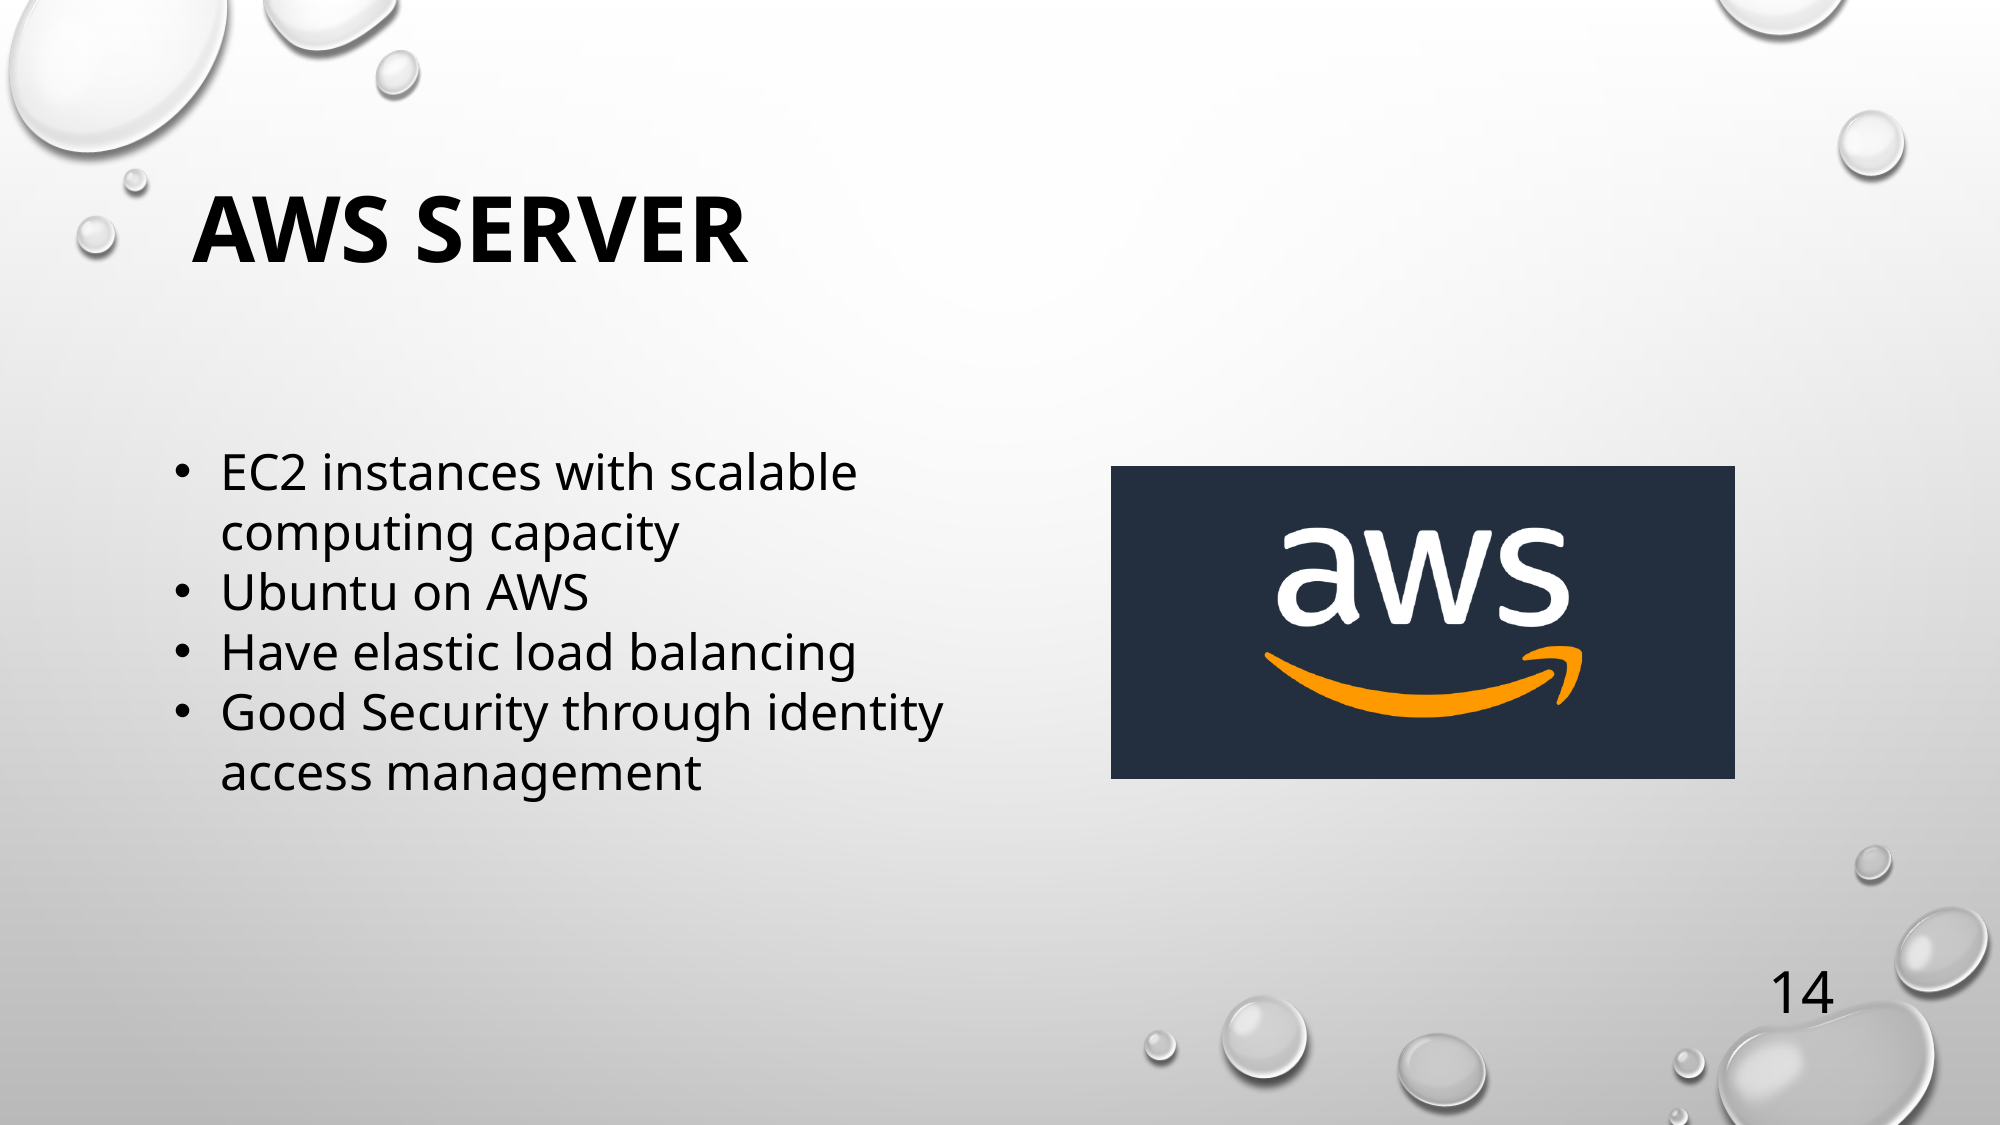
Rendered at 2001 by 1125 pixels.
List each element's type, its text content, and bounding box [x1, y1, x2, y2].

text_box AWS SERVER [177, 133, 1603, 331]
text_box EC2 instances with scalable computing capacity Ubuntu on AWS Have elastic load balancing Good Security through identity access management [159, 433, 966, 809]
slide_number 14 [1724, 965, 1851, 1025]
picture [0, 0, 2000, 1125]
